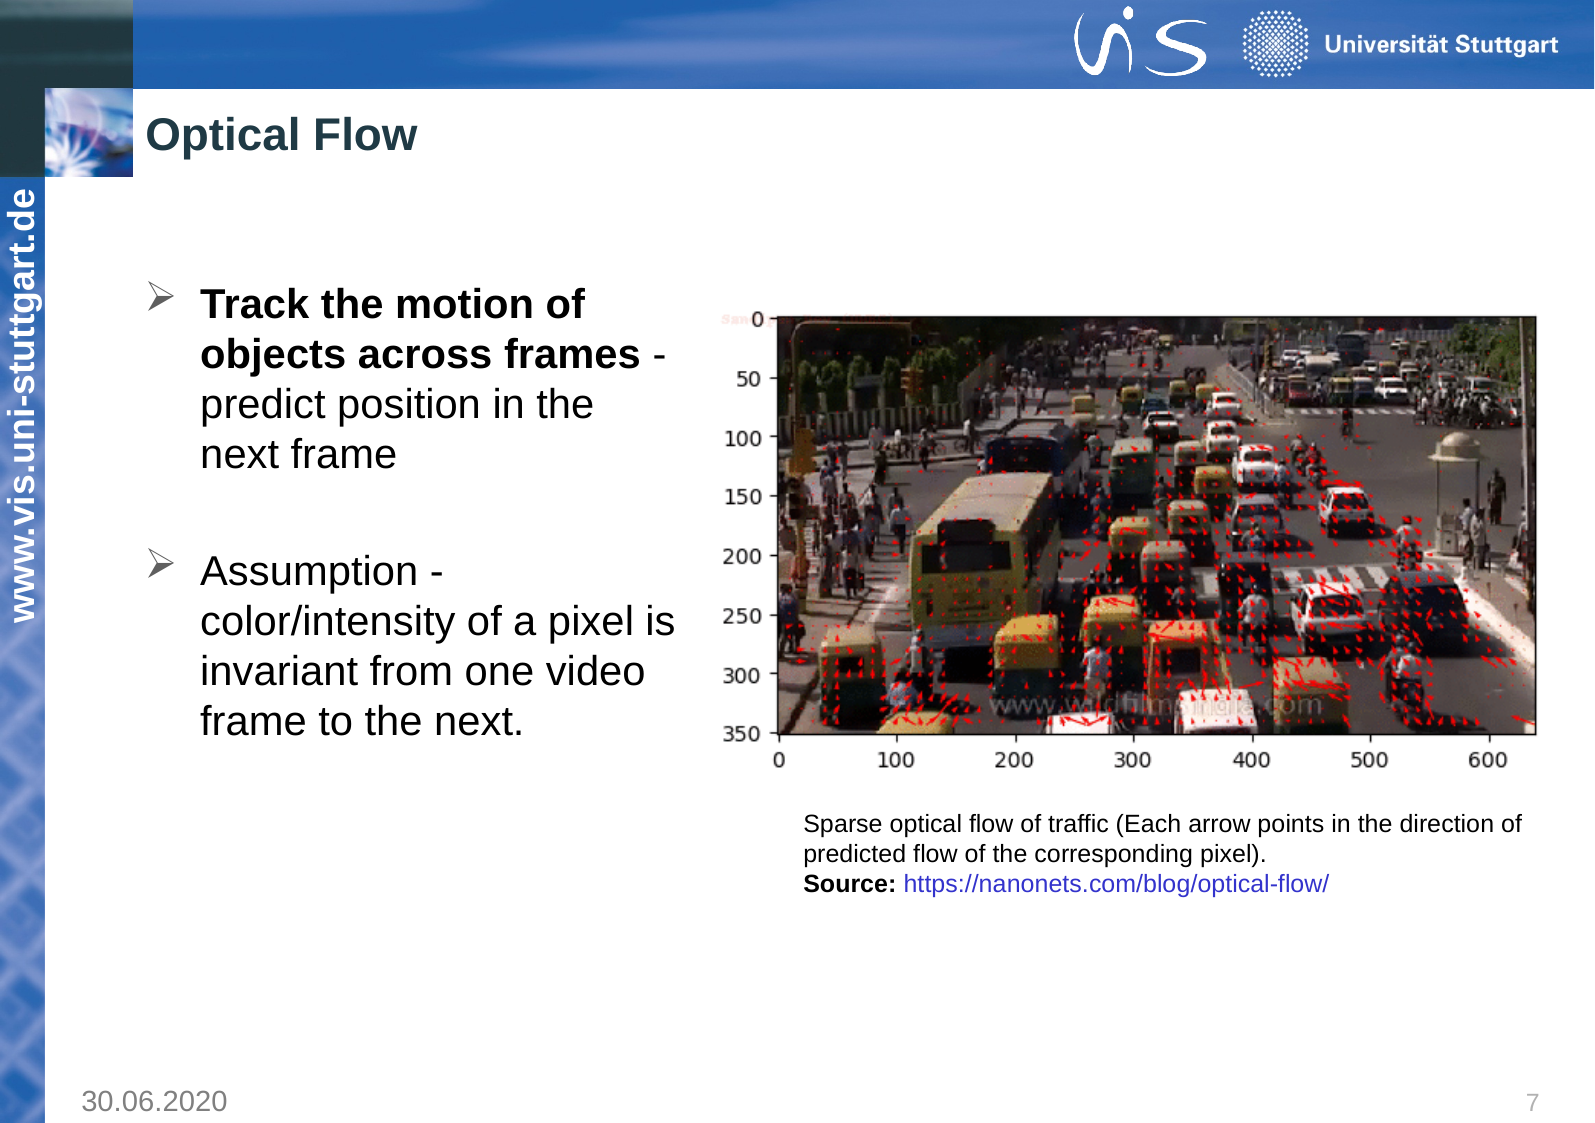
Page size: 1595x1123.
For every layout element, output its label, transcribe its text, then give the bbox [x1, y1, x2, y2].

text_box Sparse optical flow of traffic (Each arrow points in the direction of predicted flow of the corresponding pixel). Source: https://nanonets.com/blog/optical-flow/ [788, 799, 1555, 905]
list Track the motion of objects across frames - predict position in the next frame Assumption - color/intensity of a pixel is invariant from one video frame to the next. [129, 269, 698, 1006]
picture [0, 0, 1595, 1123]
title Optical Flow [130, 97, 1465, 222]
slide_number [66, 1082, 698, 1123]
picture [706, 295, 1555, 786]
slide_number 7 [1195, 1081, 1555, 1123]
